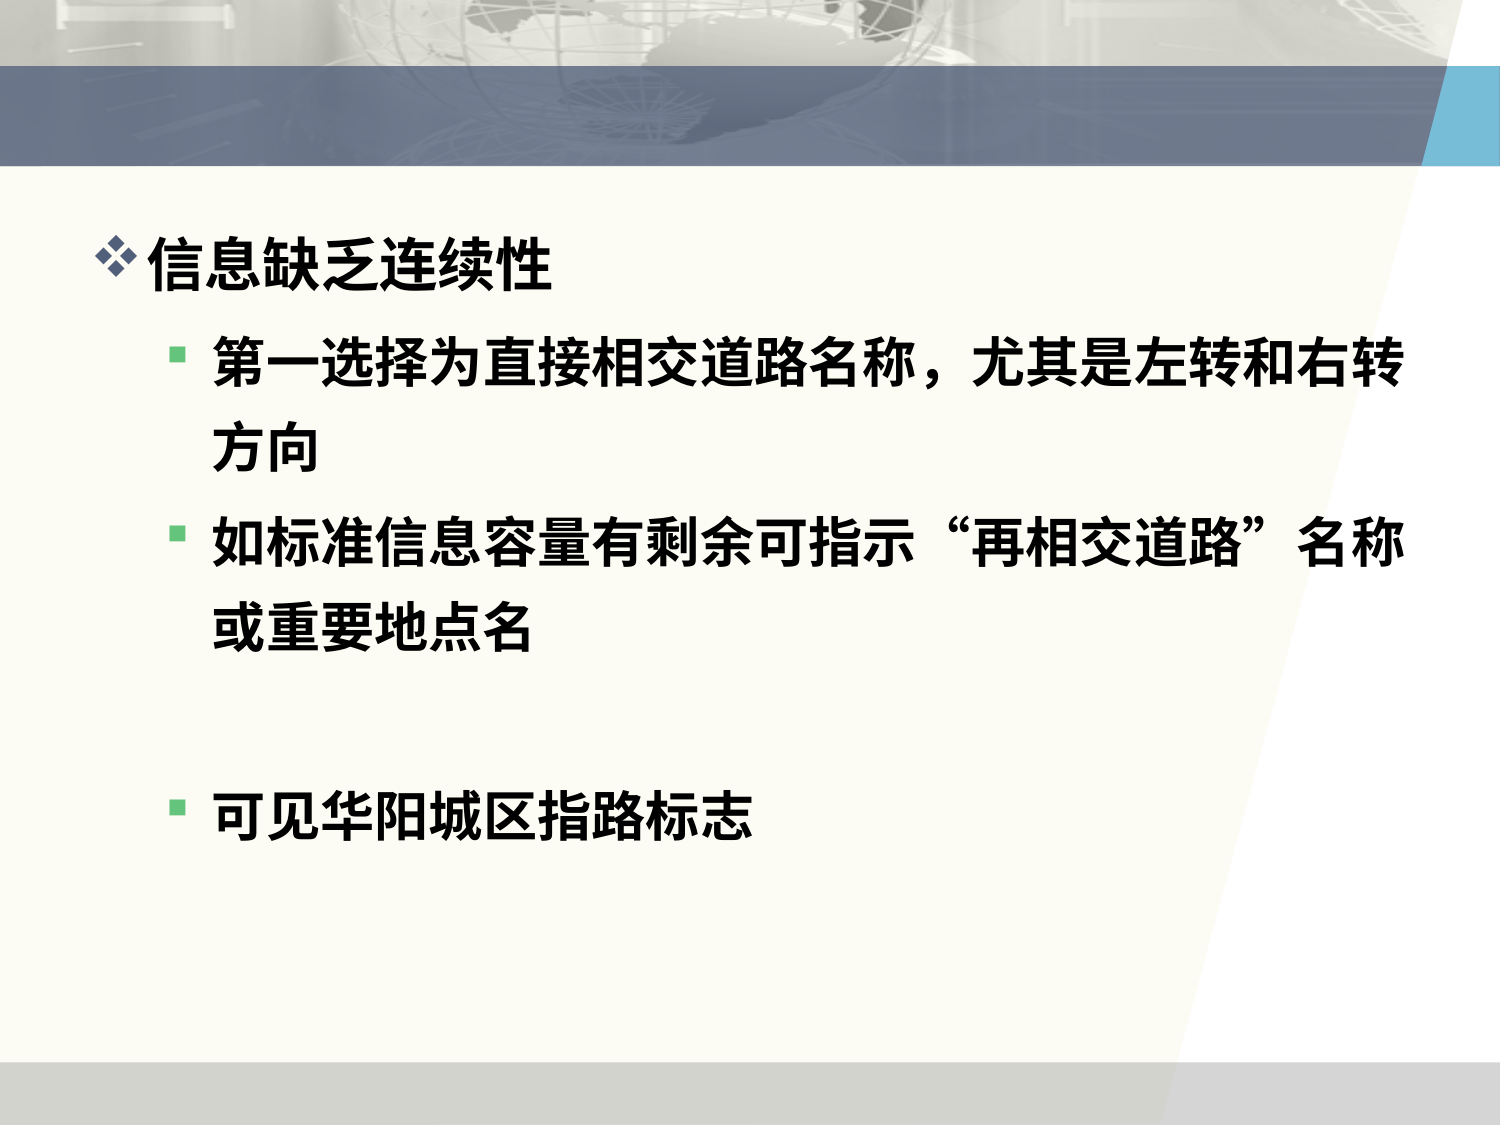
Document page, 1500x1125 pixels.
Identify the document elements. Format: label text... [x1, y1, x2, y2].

list 信息缺乏连续性 第一选择为直接相交道路名称，尤其是左转和右转方向 如标准信息容量有剩余可指示“再相交道路”名称或重要地点名 可见华阳城区指路标志 [75, 200, 1425, 1038]
